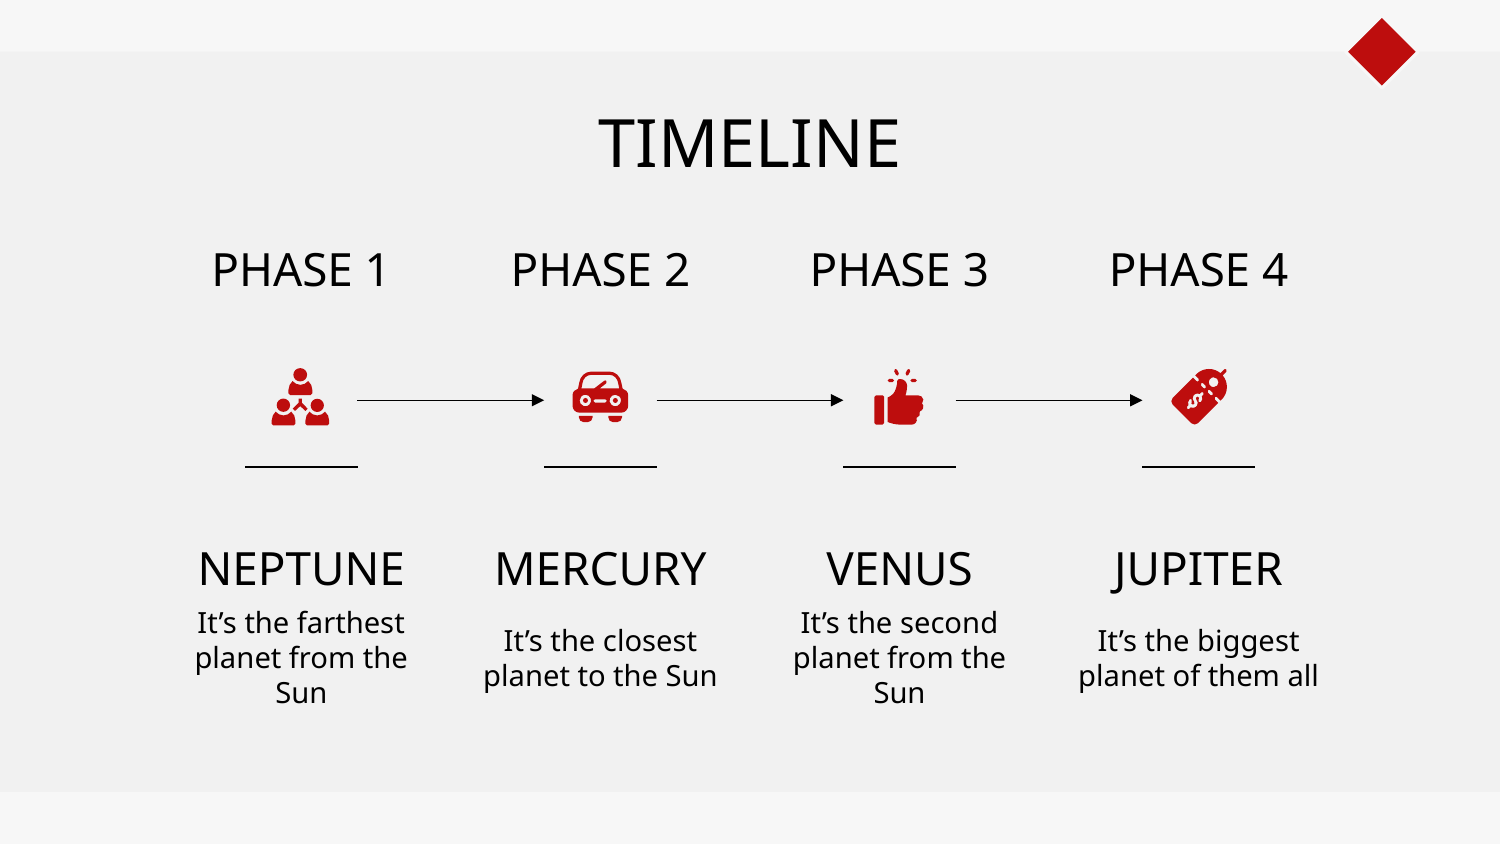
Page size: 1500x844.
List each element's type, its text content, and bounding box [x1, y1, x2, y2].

text_box It’s the second planet from the Sun [760, 614, 1039, 700]
title TIMELINE [118, 85, 1382, 180]
text_box [1142, 333, 1255, 466]
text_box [271, 367, 330, 426]
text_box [874, 368, 925, 425]
text_box JUPITER [1059, 547, 1338, 610]
text_box PHASE 1 [162, 249, 440, 311]
text_box PHASE 3 [760, 249, 1039, 311]
text_box [843, 333, 956, 466]
text_box [245, 333, 358, 466]
text_box [1171, 368, 1227, 425]
text_box PHASE 4 [1059, 249, 1338, 311]
text_box [544, 333, 657, 466]
text_box It’s the closest planet to the Sun [461, 614, 740, 700]
text_box MERCURY [461, 547, 740, 610]
text_box It’s the farthest planet from the Sun [162, 614, 440, 700]
text_box It’s the biggest planet of them all [1059, 614, 1338, 700]
text_box VENUS [760, 547, 1039, 610]
text_box PHASE 2 [461, 249, 740, 311]
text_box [572, 371, 629, 423]
text_box NEPTUNE [162, 547, 440, 610]
